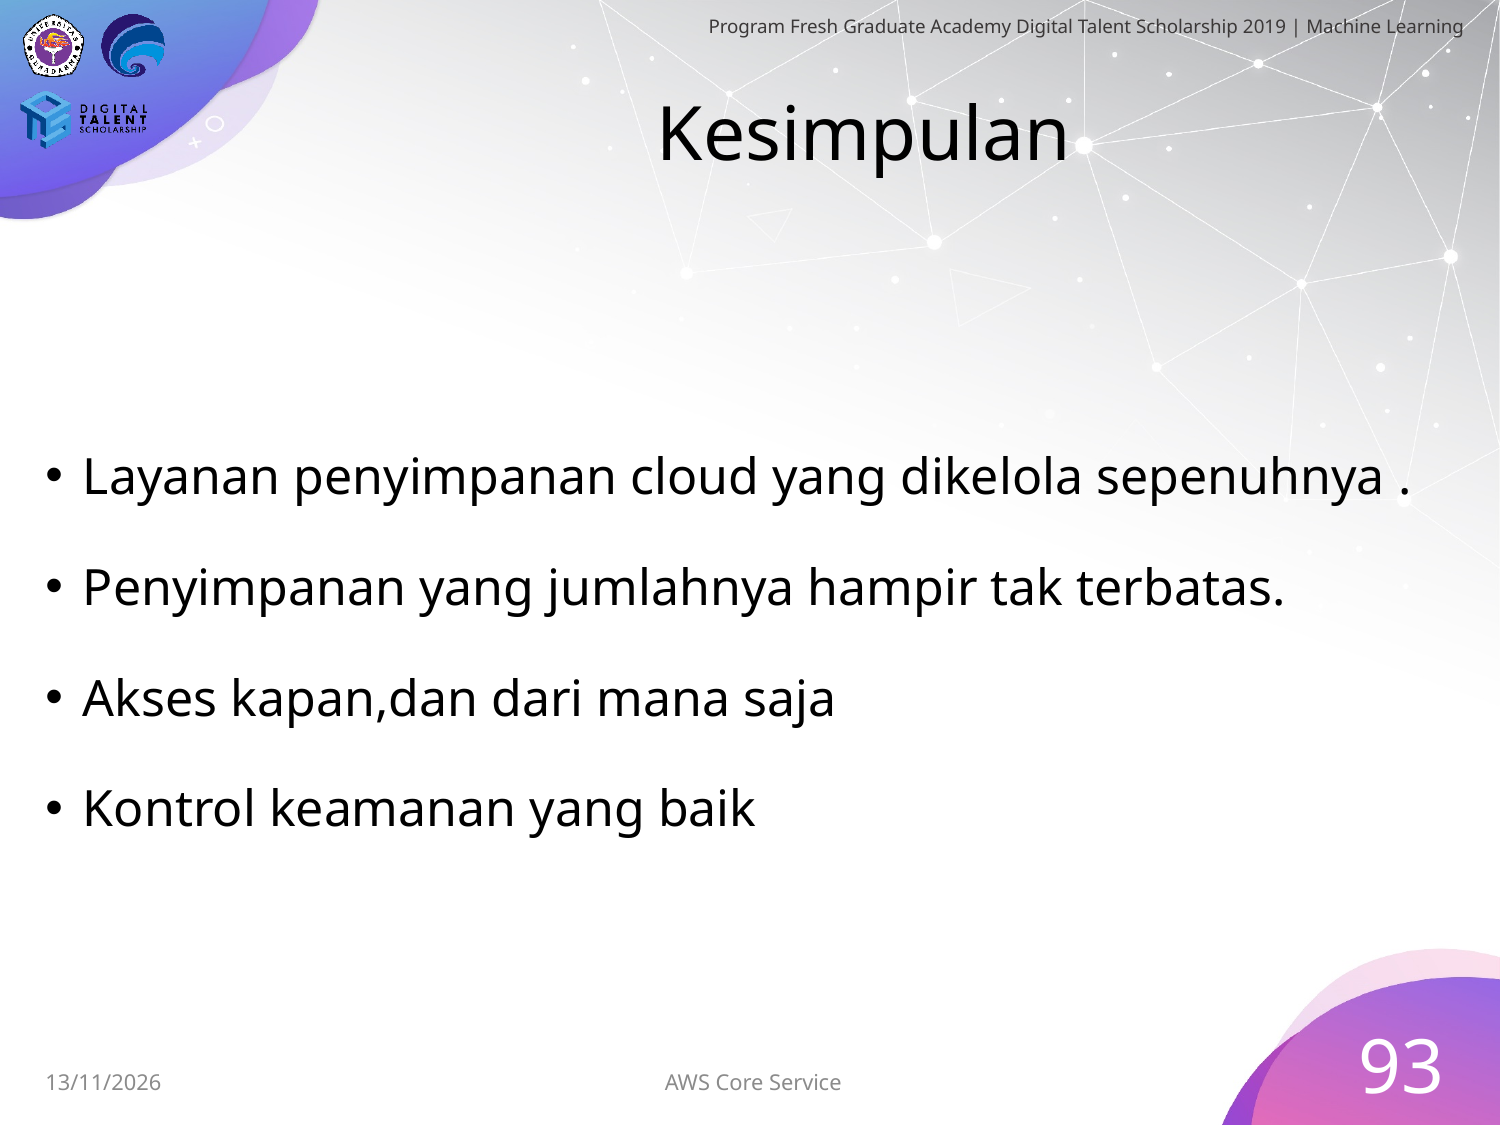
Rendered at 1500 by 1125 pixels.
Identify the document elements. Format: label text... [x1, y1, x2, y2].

list Layanan penyimpanan cloud yang dikelola sepenuhnya . Penyimpanan yang jumlahnya hampir tak terbatas. Akses kapan,dan dari mana saja Kontrol keamanan yang baik [30, 238, 1477, 1014]
title Kesimpulan [271, 66, 1477, 207]
footer AWS Core Service [386, 1053, 1121, 1114]
picture [0, 0, 1500, 1125]
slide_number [30, 1053, 272, 1114]
slide_number 93 [1327, 1025, 1477, 1115]
